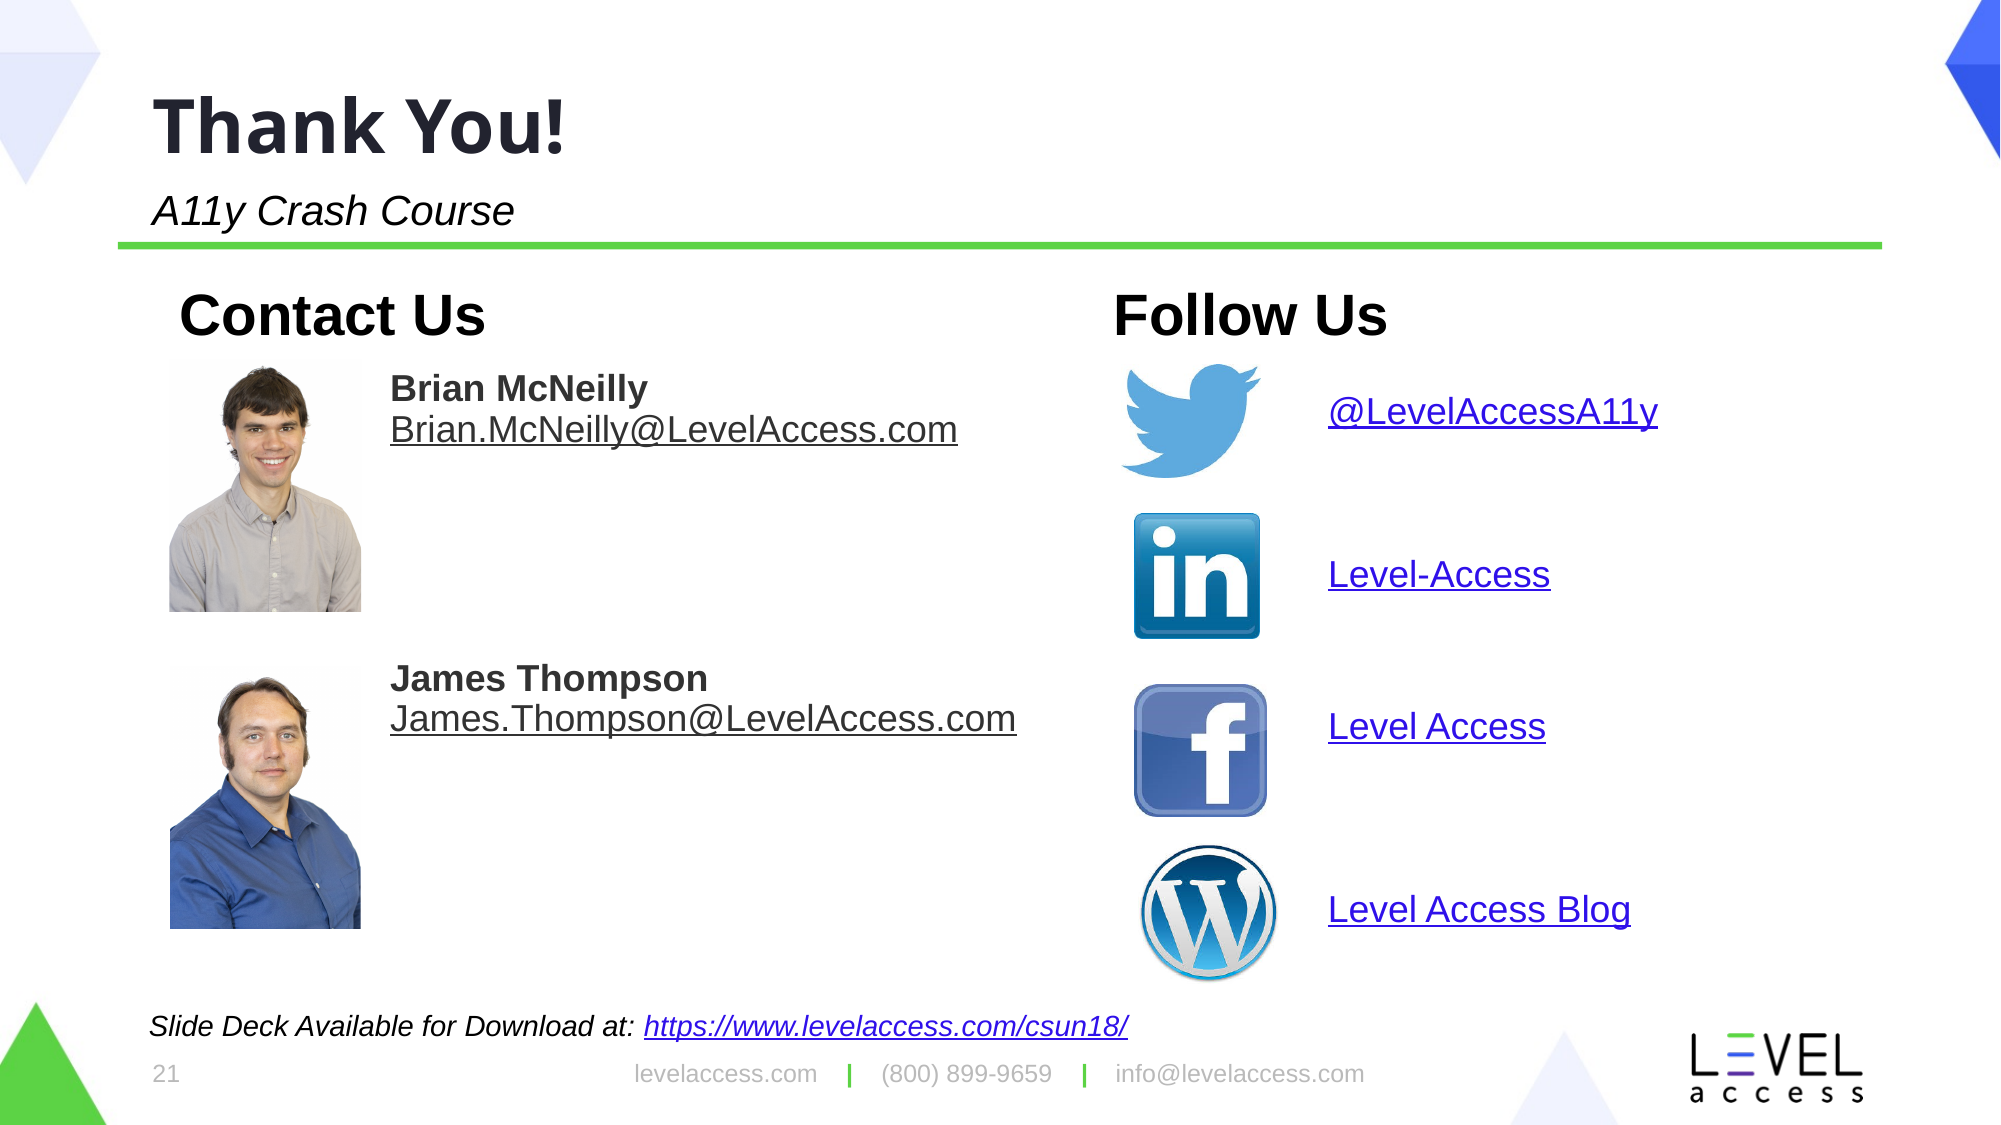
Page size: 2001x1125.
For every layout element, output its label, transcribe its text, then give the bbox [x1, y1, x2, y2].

text_box Level-Access [1313, 542, 1751, 648]
text_box Slide Deck Available for Download at: https://www.levelaccess.com/csun18/ [134, 999, 1144, 1050]
slide_number 21 [137, 1050, 588, 1103]
text_box Contact Us [164, 277, 1041, 608]
title Thank You! [137, 77, 1863, 181]
picture [0, 0, 2001, 1125]
footer levelaccess.com | (800) 899-9659 | info@levelaccess.com [613, 1042, 1387, 1103]
text_box Brian McNeilly Brian.McNeilly@LevelAccess.com [375, 361, 1039, 458]
text_box Level Access Blog [1313, 877, 1814, 983]
subtitle A11y Crash Course [137, 181, 1863, 243]
text_box Follow Us [1099, 277, 1845, 1065]
text_box Level Access [1313, 694, 1760, 755]
text_box James Thompson James.Thompson@LevelAccess.com [375, 651, 1099, 748]
text_box @LevelAccessA11y [1313, 379, 1771, 485]
